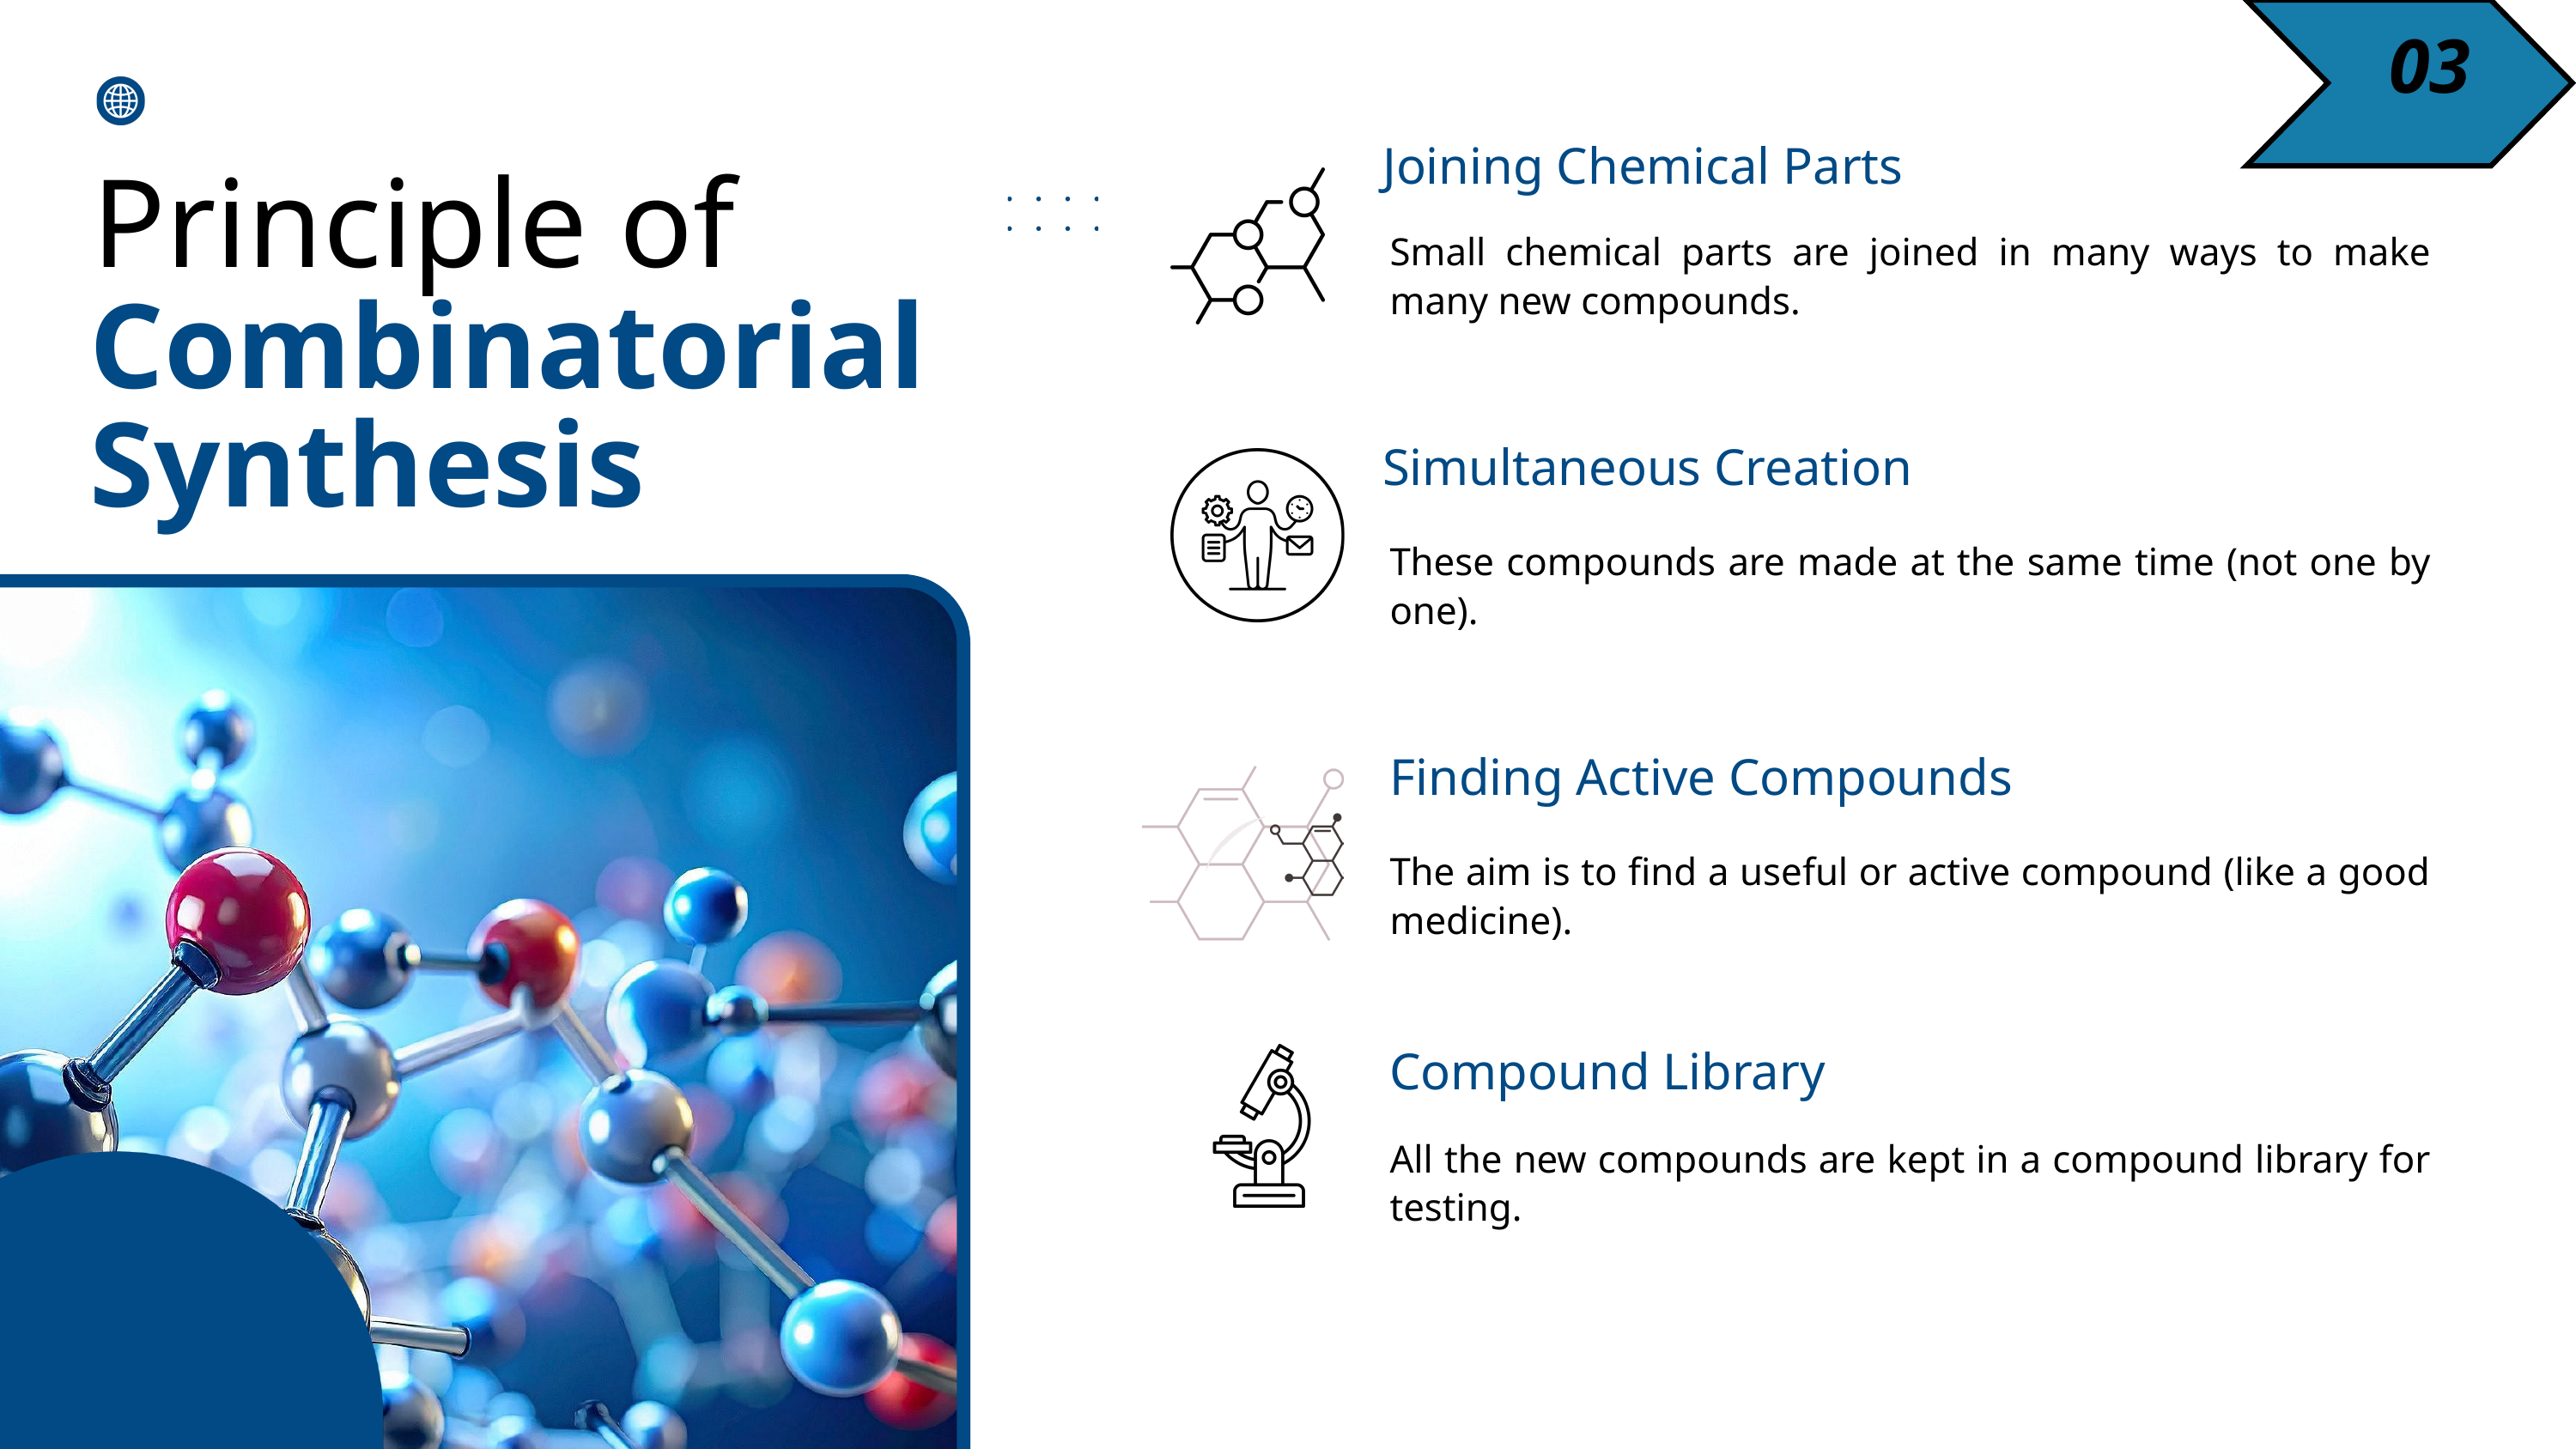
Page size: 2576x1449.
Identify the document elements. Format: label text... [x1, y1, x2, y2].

text_box All the new compounds are kept in a compound library for testing. [1389, 1131, 2432, 1278]
text_box Finding Active Compounds [1389, 747, 2120, 805]
text_box The aim is to find a useful or active compound (like a good medicine). [1389, 844, 2432, 991]
text_box [96, 76, 145, 125]
text_box [1142, 766, 1344, 941]
text_box These compounds are made at the same time (not one by one). [1389, 534, 2432, 682]
text_box Small chemical parts are joined in many ways to make many new compounds. [1389, 224, 2432, 372]
text_box Simultaneous Creation [1382, 437, 2176, 495]
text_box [2245, 0, 2573, 167]
text_box [1170, 448, 1345, 622]
text_box [1180, 1044, 1344, 1208]
text_box Compound Library [1389, 1040, 2036, 1100]
text_box [1007, 197, 1099, 231]
text_box Combinatorial Synthesis [89, 292, 964, 531]
text_box [1170, 167, 1326, 324]
text_box Principle of [92, 149, 790, 292]
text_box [0, 580, 964, 1449]
text_box Joining Chemical Parts [1382, 136, 2176, 195]
